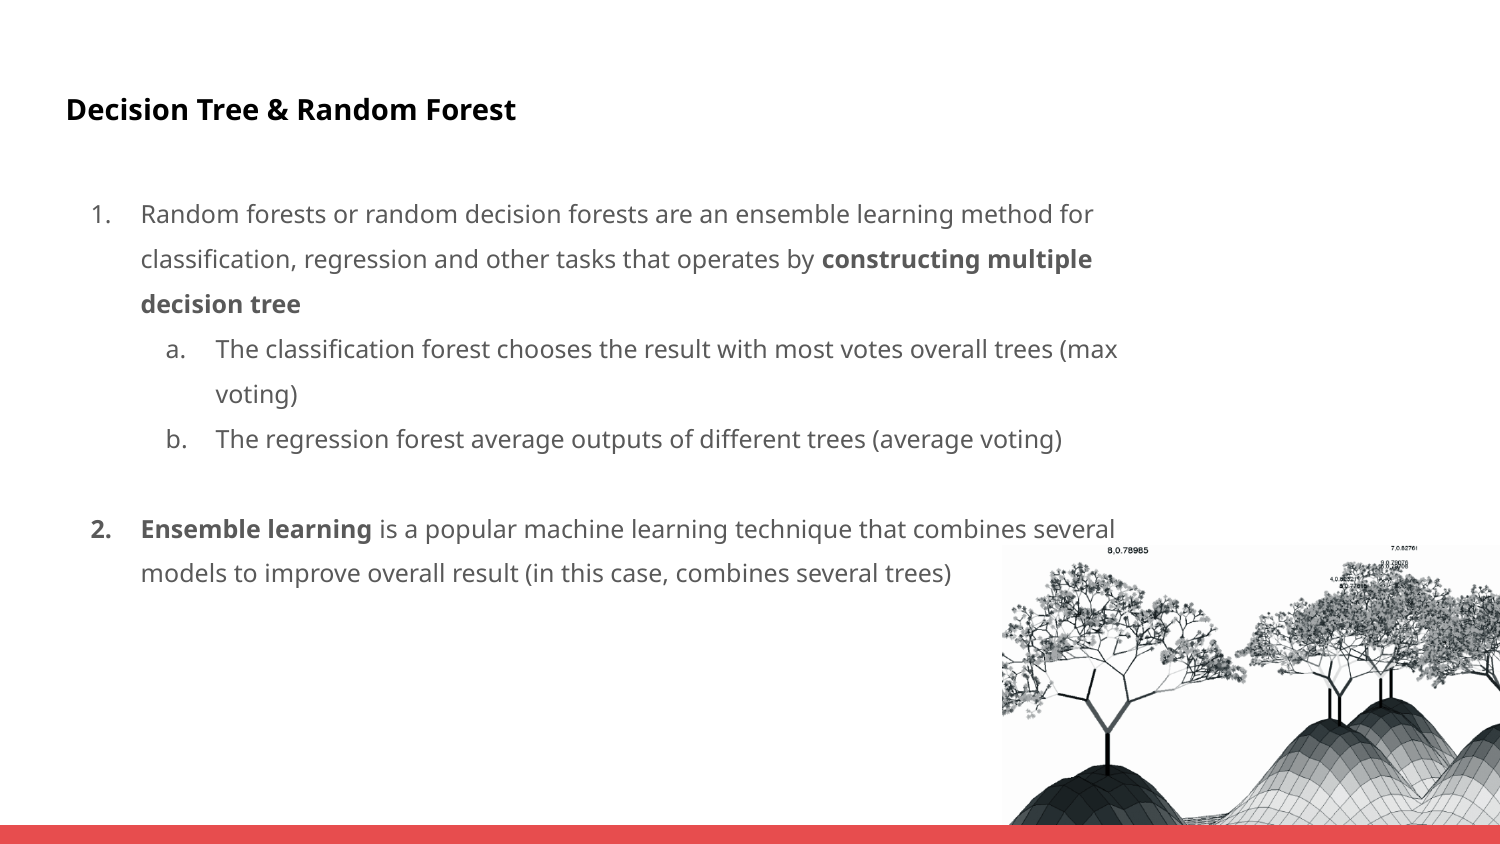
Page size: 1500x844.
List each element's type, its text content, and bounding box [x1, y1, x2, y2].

text_box Decision Tree & Random Forest [50, 58, 1412, 132]
text_box [0, 825, 1500, 844]
text_box Random forests or random decision forests are an ensemble learning method for classification, regression and other tasks that operates by constructing multiple decision tree The classification forest chooses the result with most votes overall trees (max voting) The regression forest average outputs of different trees (average voting) Ensemble learning is a popular machine learning technique that combines several models to improve overall result (in this case, combines several trees) [50, 169, 1185, 611]
picture [1002, 545, 1500, 826]
